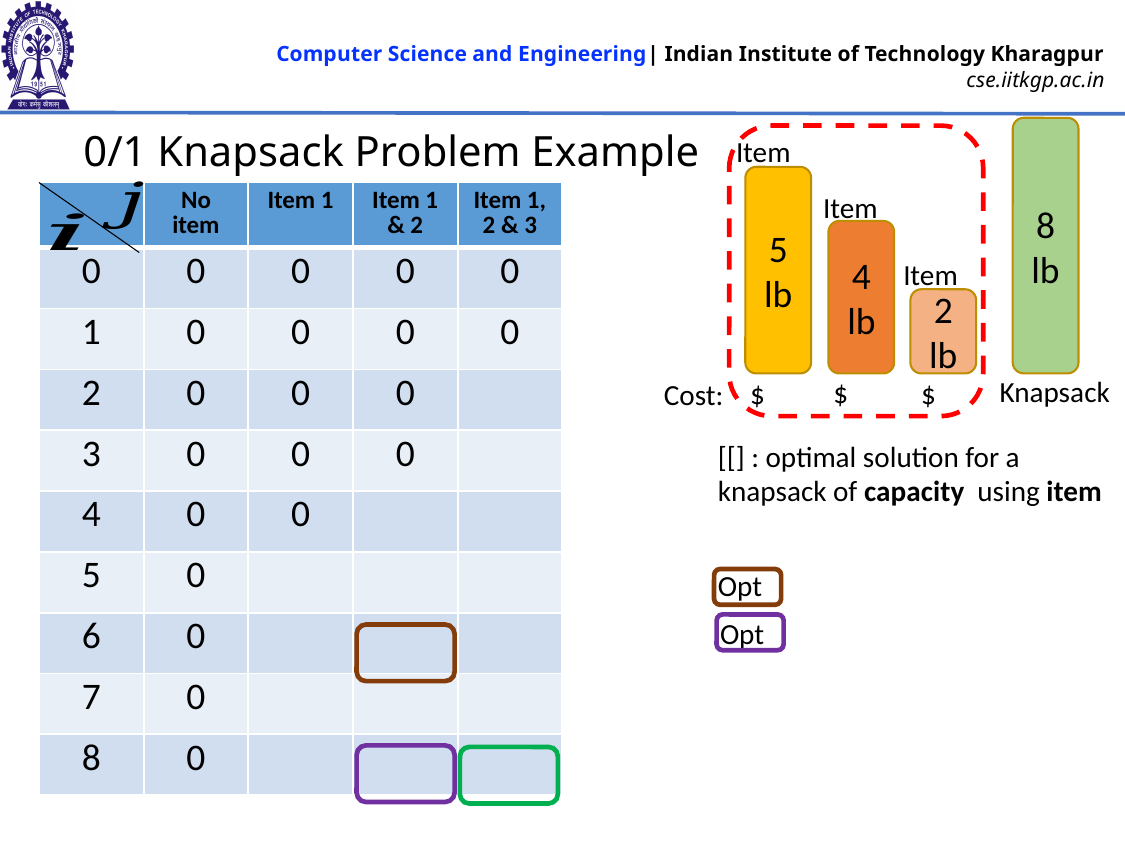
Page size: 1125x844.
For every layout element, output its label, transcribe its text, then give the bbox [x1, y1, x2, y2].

picture [1, 1, 74, 110]
text_box [458, 745, 559, 805]
text_box 8 lb [1011, 116, 1080, 365]
text_box Knapsack [984, 365, 1125, 416]
text_box [715, 613, 785, 652]
text_box [713, 567, 783, 606]
text_box [355, 744, 456, 804]
text_box 0/1 Knapsack Problem Example [24, 123, 757, 175]
text_box [355, 623, 456, 683]
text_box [38, 182, 140, 253]
text_box [728, 124, 985, 418]
text_box Cost: [649, 368, 758, 419]
